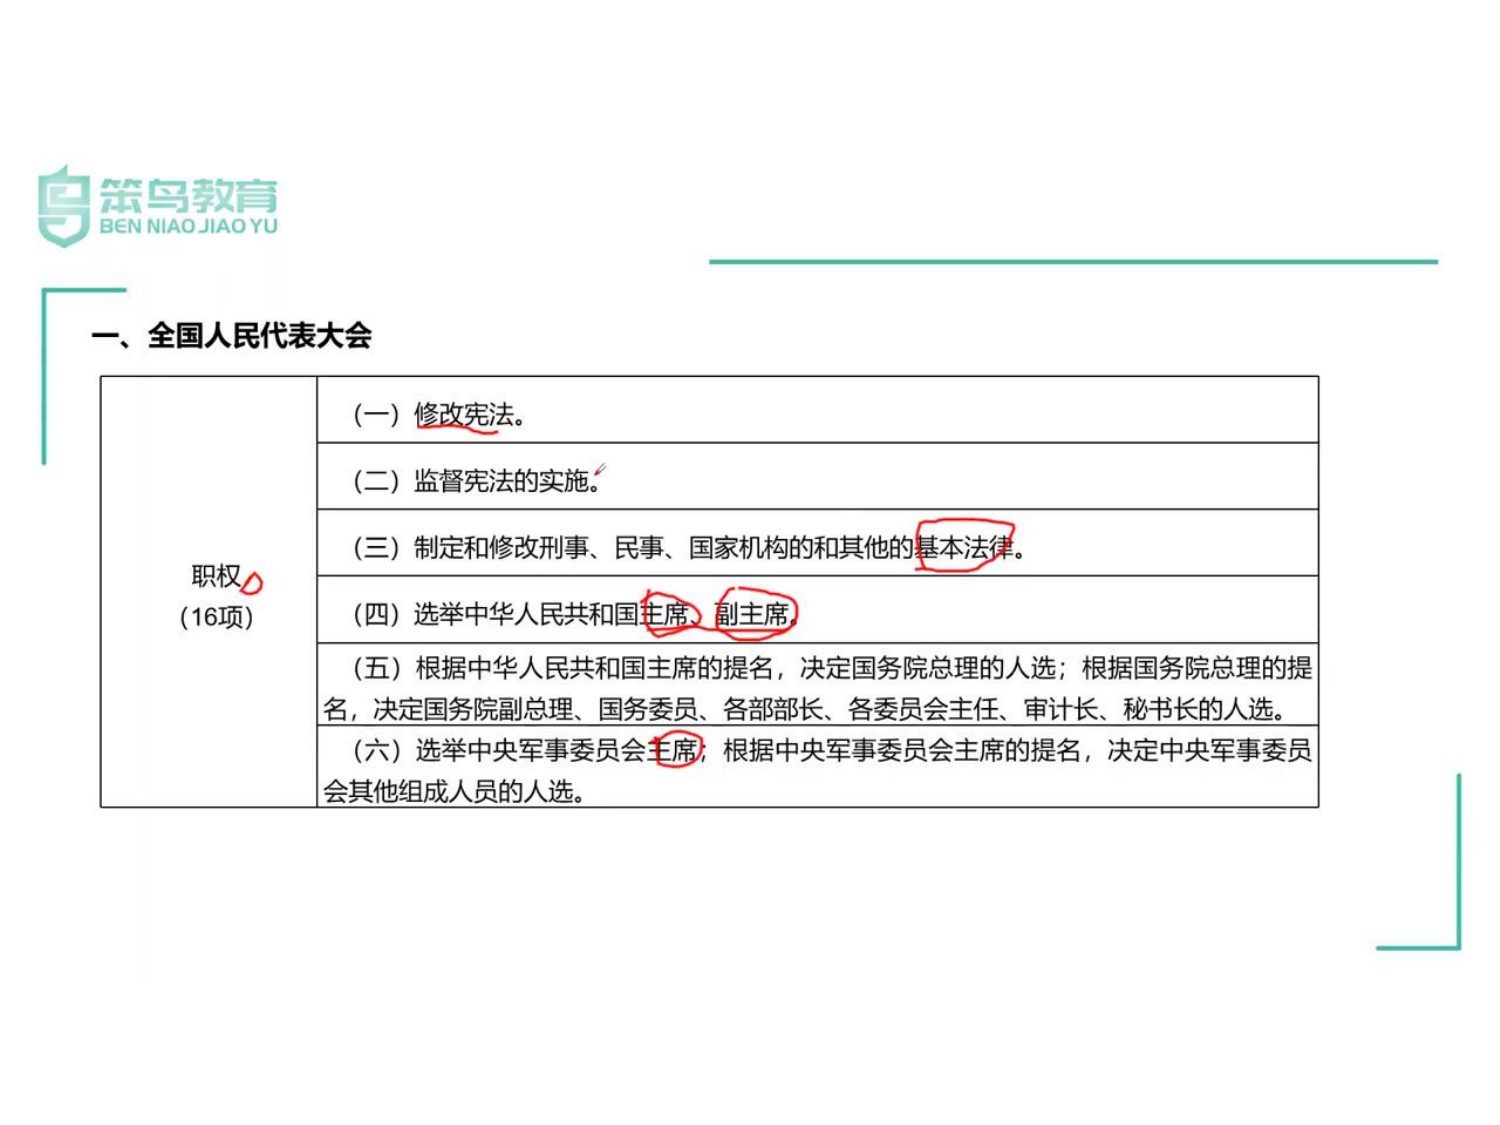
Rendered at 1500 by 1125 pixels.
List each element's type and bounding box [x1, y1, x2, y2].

picture [0, 140, 1500, 985]
